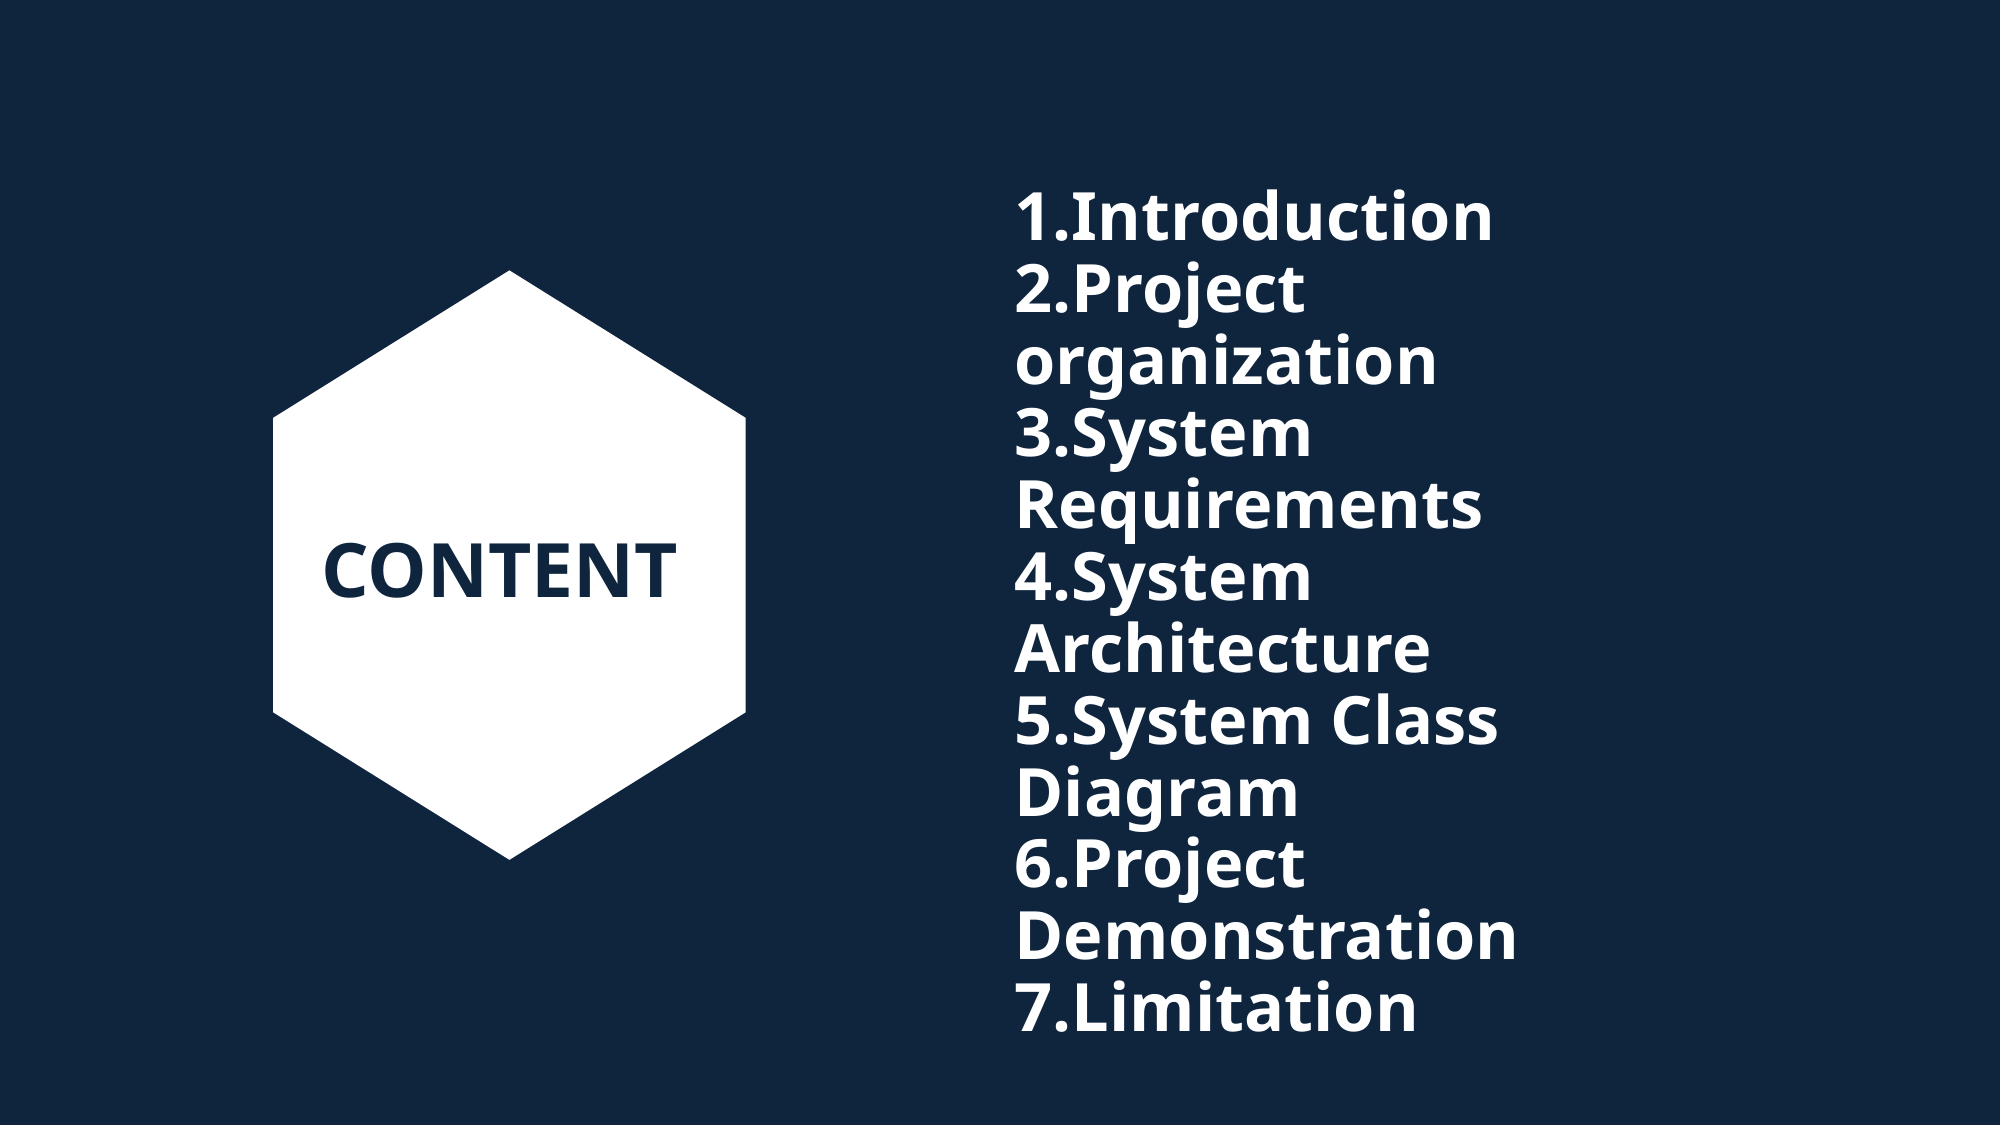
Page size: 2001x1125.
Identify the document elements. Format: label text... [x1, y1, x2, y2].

list CONTENT [289, 502, 711, 623]
title 1.Introduction 2.Project organization 3.System Requirements 4.System Architecture 5.System Class Diagram 6.Project Demonstration 7.Limitation [999, 281, 1729, 948]
